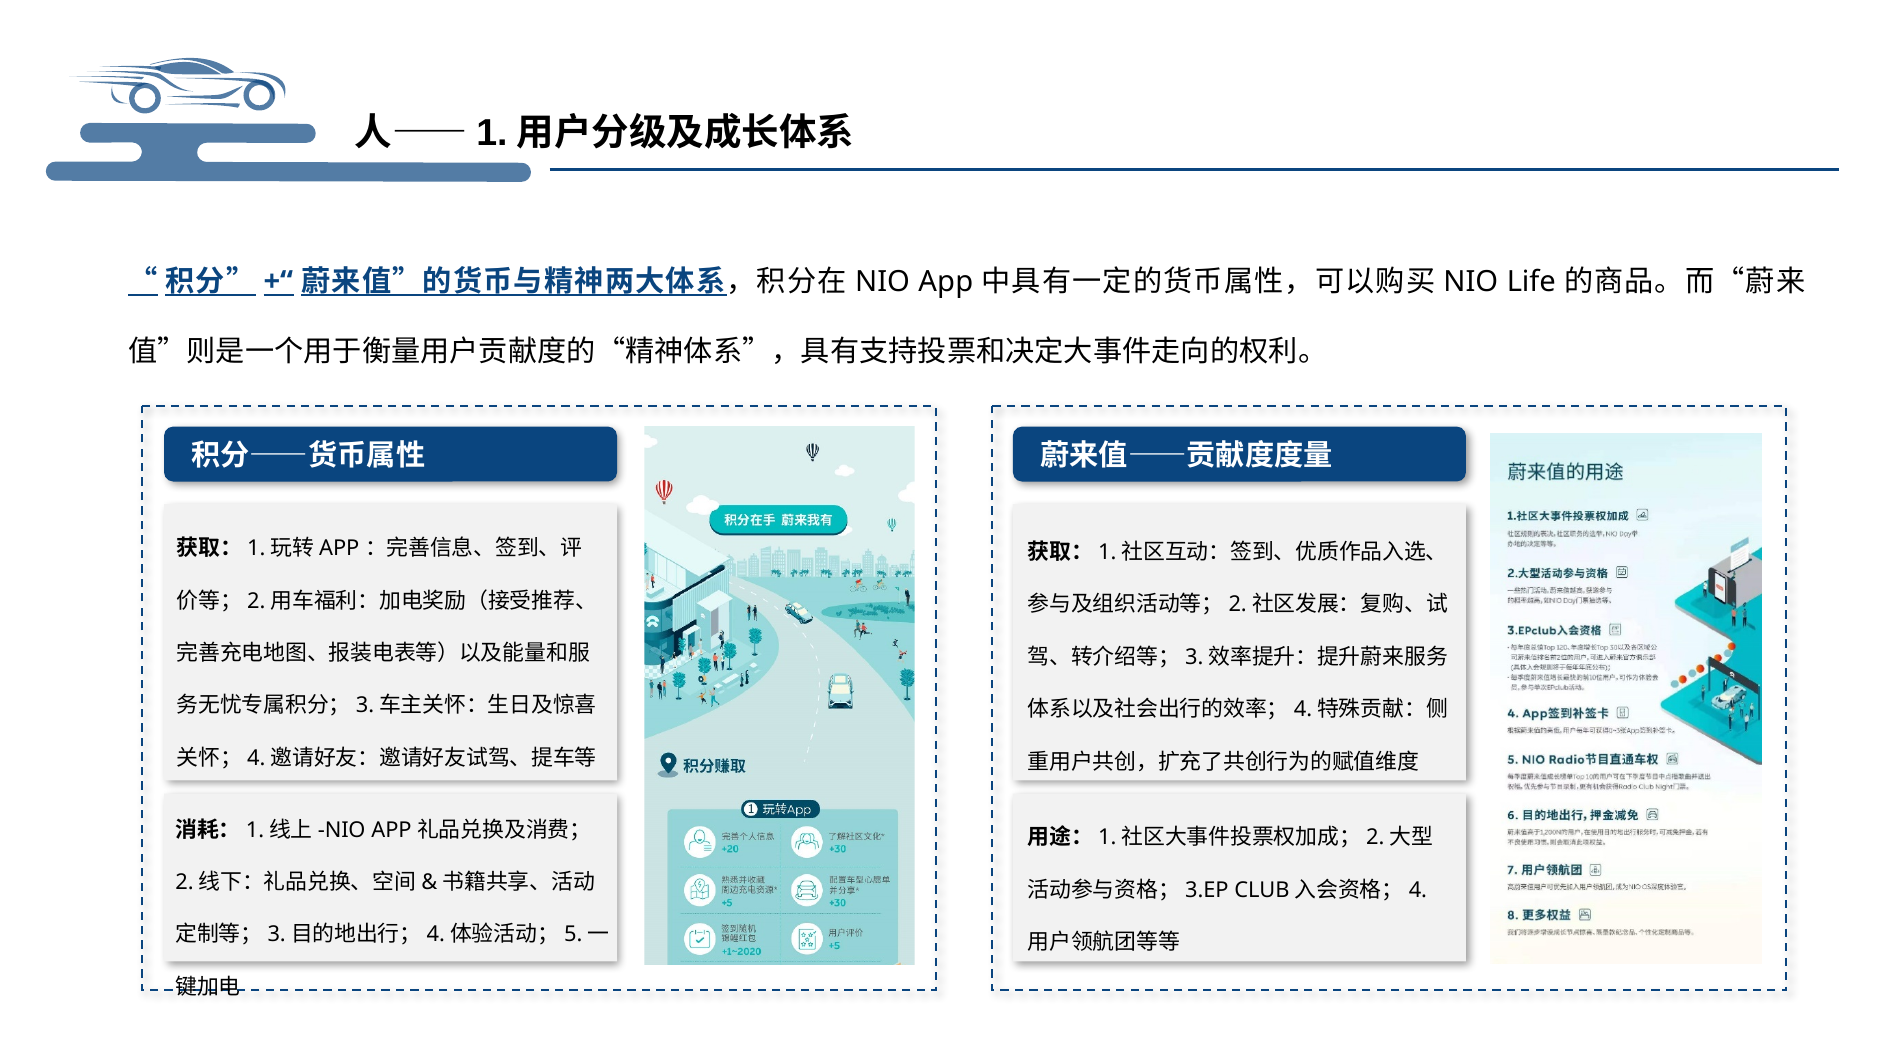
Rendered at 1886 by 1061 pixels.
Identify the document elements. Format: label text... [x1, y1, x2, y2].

picture [644, 426, 915, 965]
text_box 积分——货币属性 [176, 429, 441, 479]
text_box 获取：1.社区互动：签到、优质作品入选、参与及组织活动等；2.社区发展：复购、试驾、转介绍等；3.效率提升：提升蔚来服务体系以及社会出行的效率；4.特殊贡献：侧重用户共创，扩充了共创行为的赋值维度 [1012, 504, 1466, 781]
text_box 用途：1.社区大事件投票权加成；2.大型活动参与资格；3.EP CLUB入会资格；4.用户领航团等等 [1012, 789, 1466, 962]
text_box [991, 405, 1787, 991]
text_box 人——1.用户分级及成长体系 [340, 100, 936, 161]
text_box “积分”+“蔚来值”的货币与精神两大体系，积分在NIO App中具有一定的货币属性，可以购买NIO Life的商品。而“蔚来值”则是一个用于衡量用户贡献度的“精神体系”，具有支持投票和决定大事件走向的权利。 [113, 220, 1821, 375]
picture [1490, 433, 1762, 964]
text_box 消耗：1.线上-NIO APP礼品兑换及消费；2.线下：礼品兑换、空间&书籍共享、活动定制等；3.目的地出行；4.体验活动；5.一键加电 [160, 781, 626, 1007]
text_box [1011, 425, 1467, 483]
text_box [141, 405, 937, 991]
text_box [163, 425, 619, 483]
text_box 蔚来值——贡献度度量 [1025, 429, 1348, 479]
